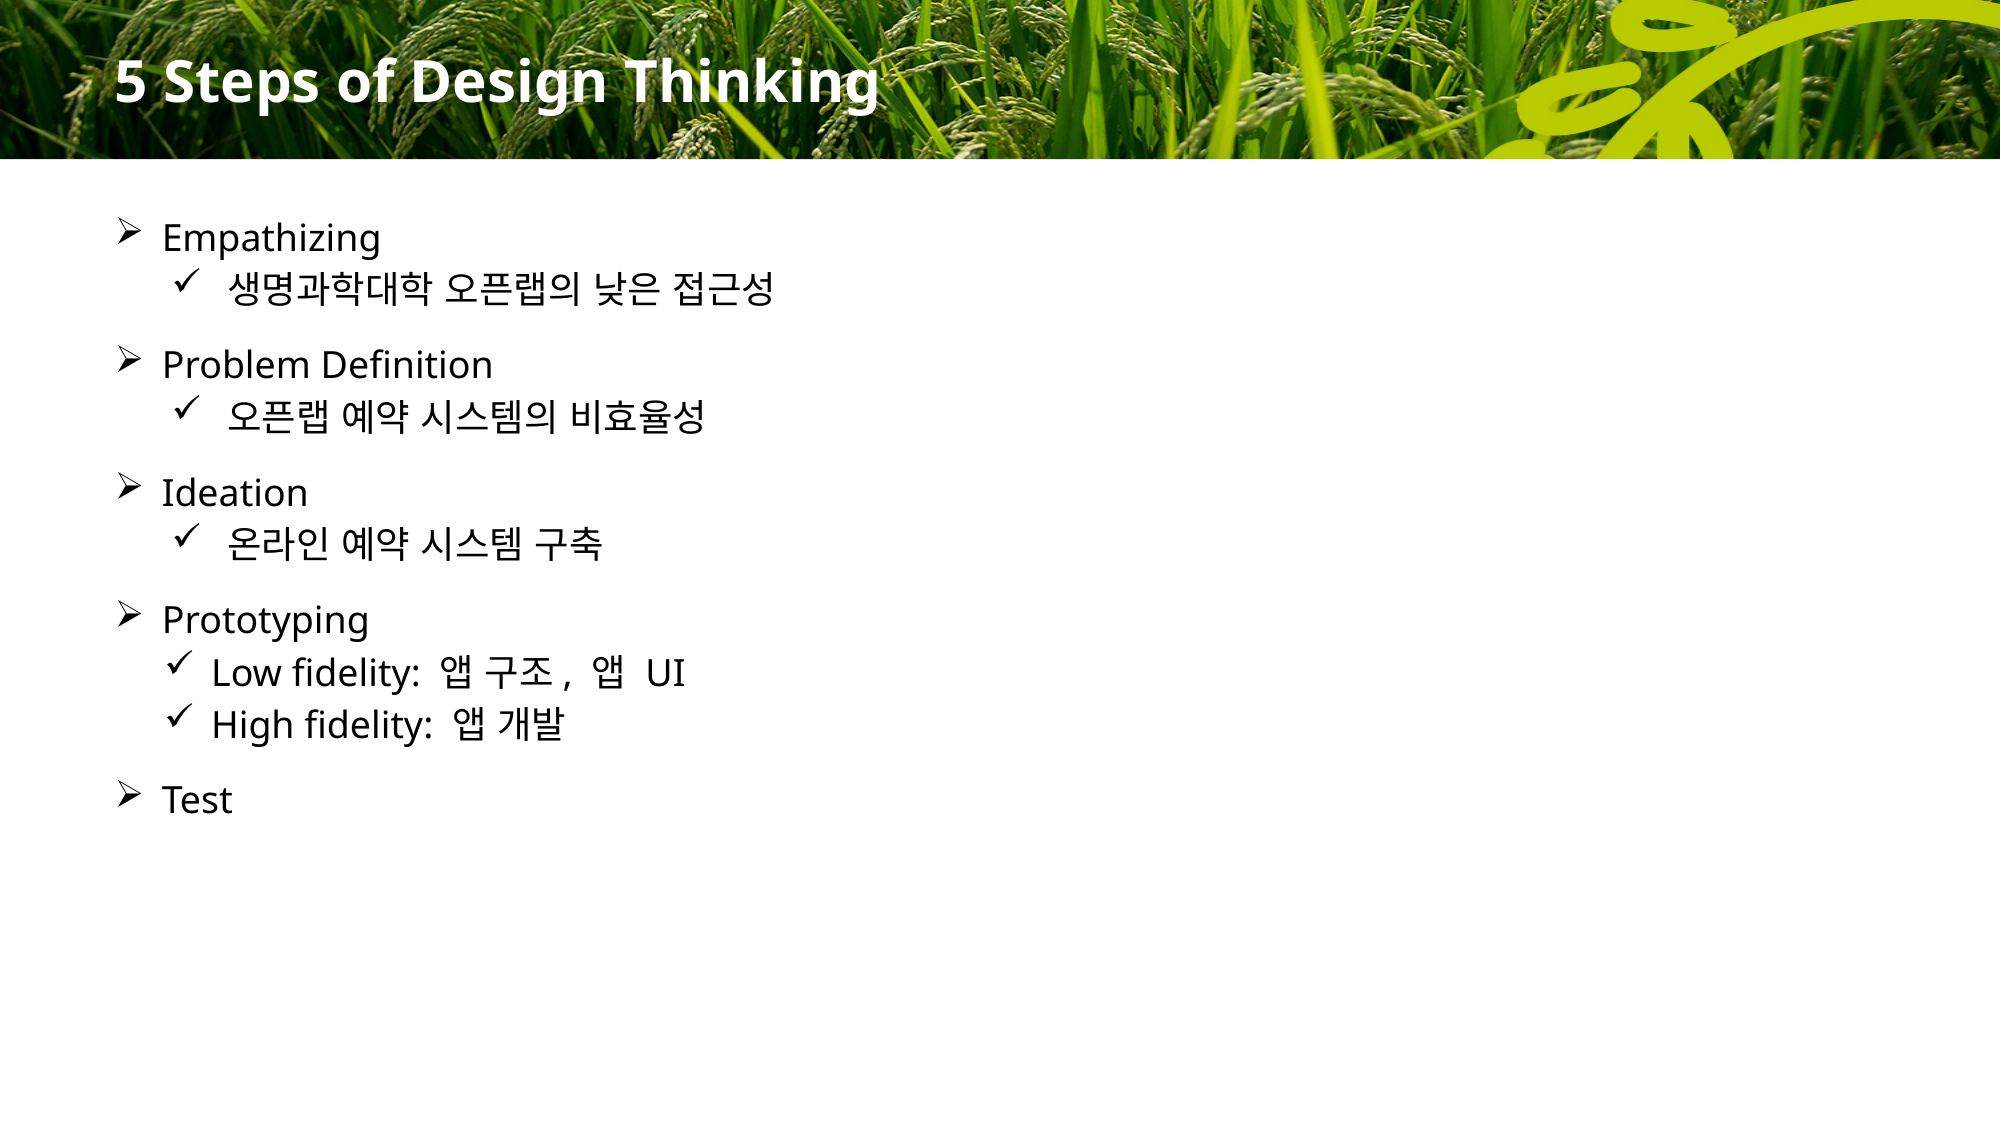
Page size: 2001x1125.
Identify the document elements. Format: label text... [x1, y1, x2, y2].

title 5 Steps of Design Thinking [99, 14, 1900, 145]
picture [0, 0, 2000, 159]
list Empathizing 생명과학대학 오픈랩의 낮은 접근성 Problem Definition 오픈랩 예약 시스템의 비효율성 Ideation 온라인 예약 시스템 구축 Prototyping Low fidelity: 앱 구조, 앱 UI High fidelity: 앱 개발 Test [99, 183, 1900, 1103]
